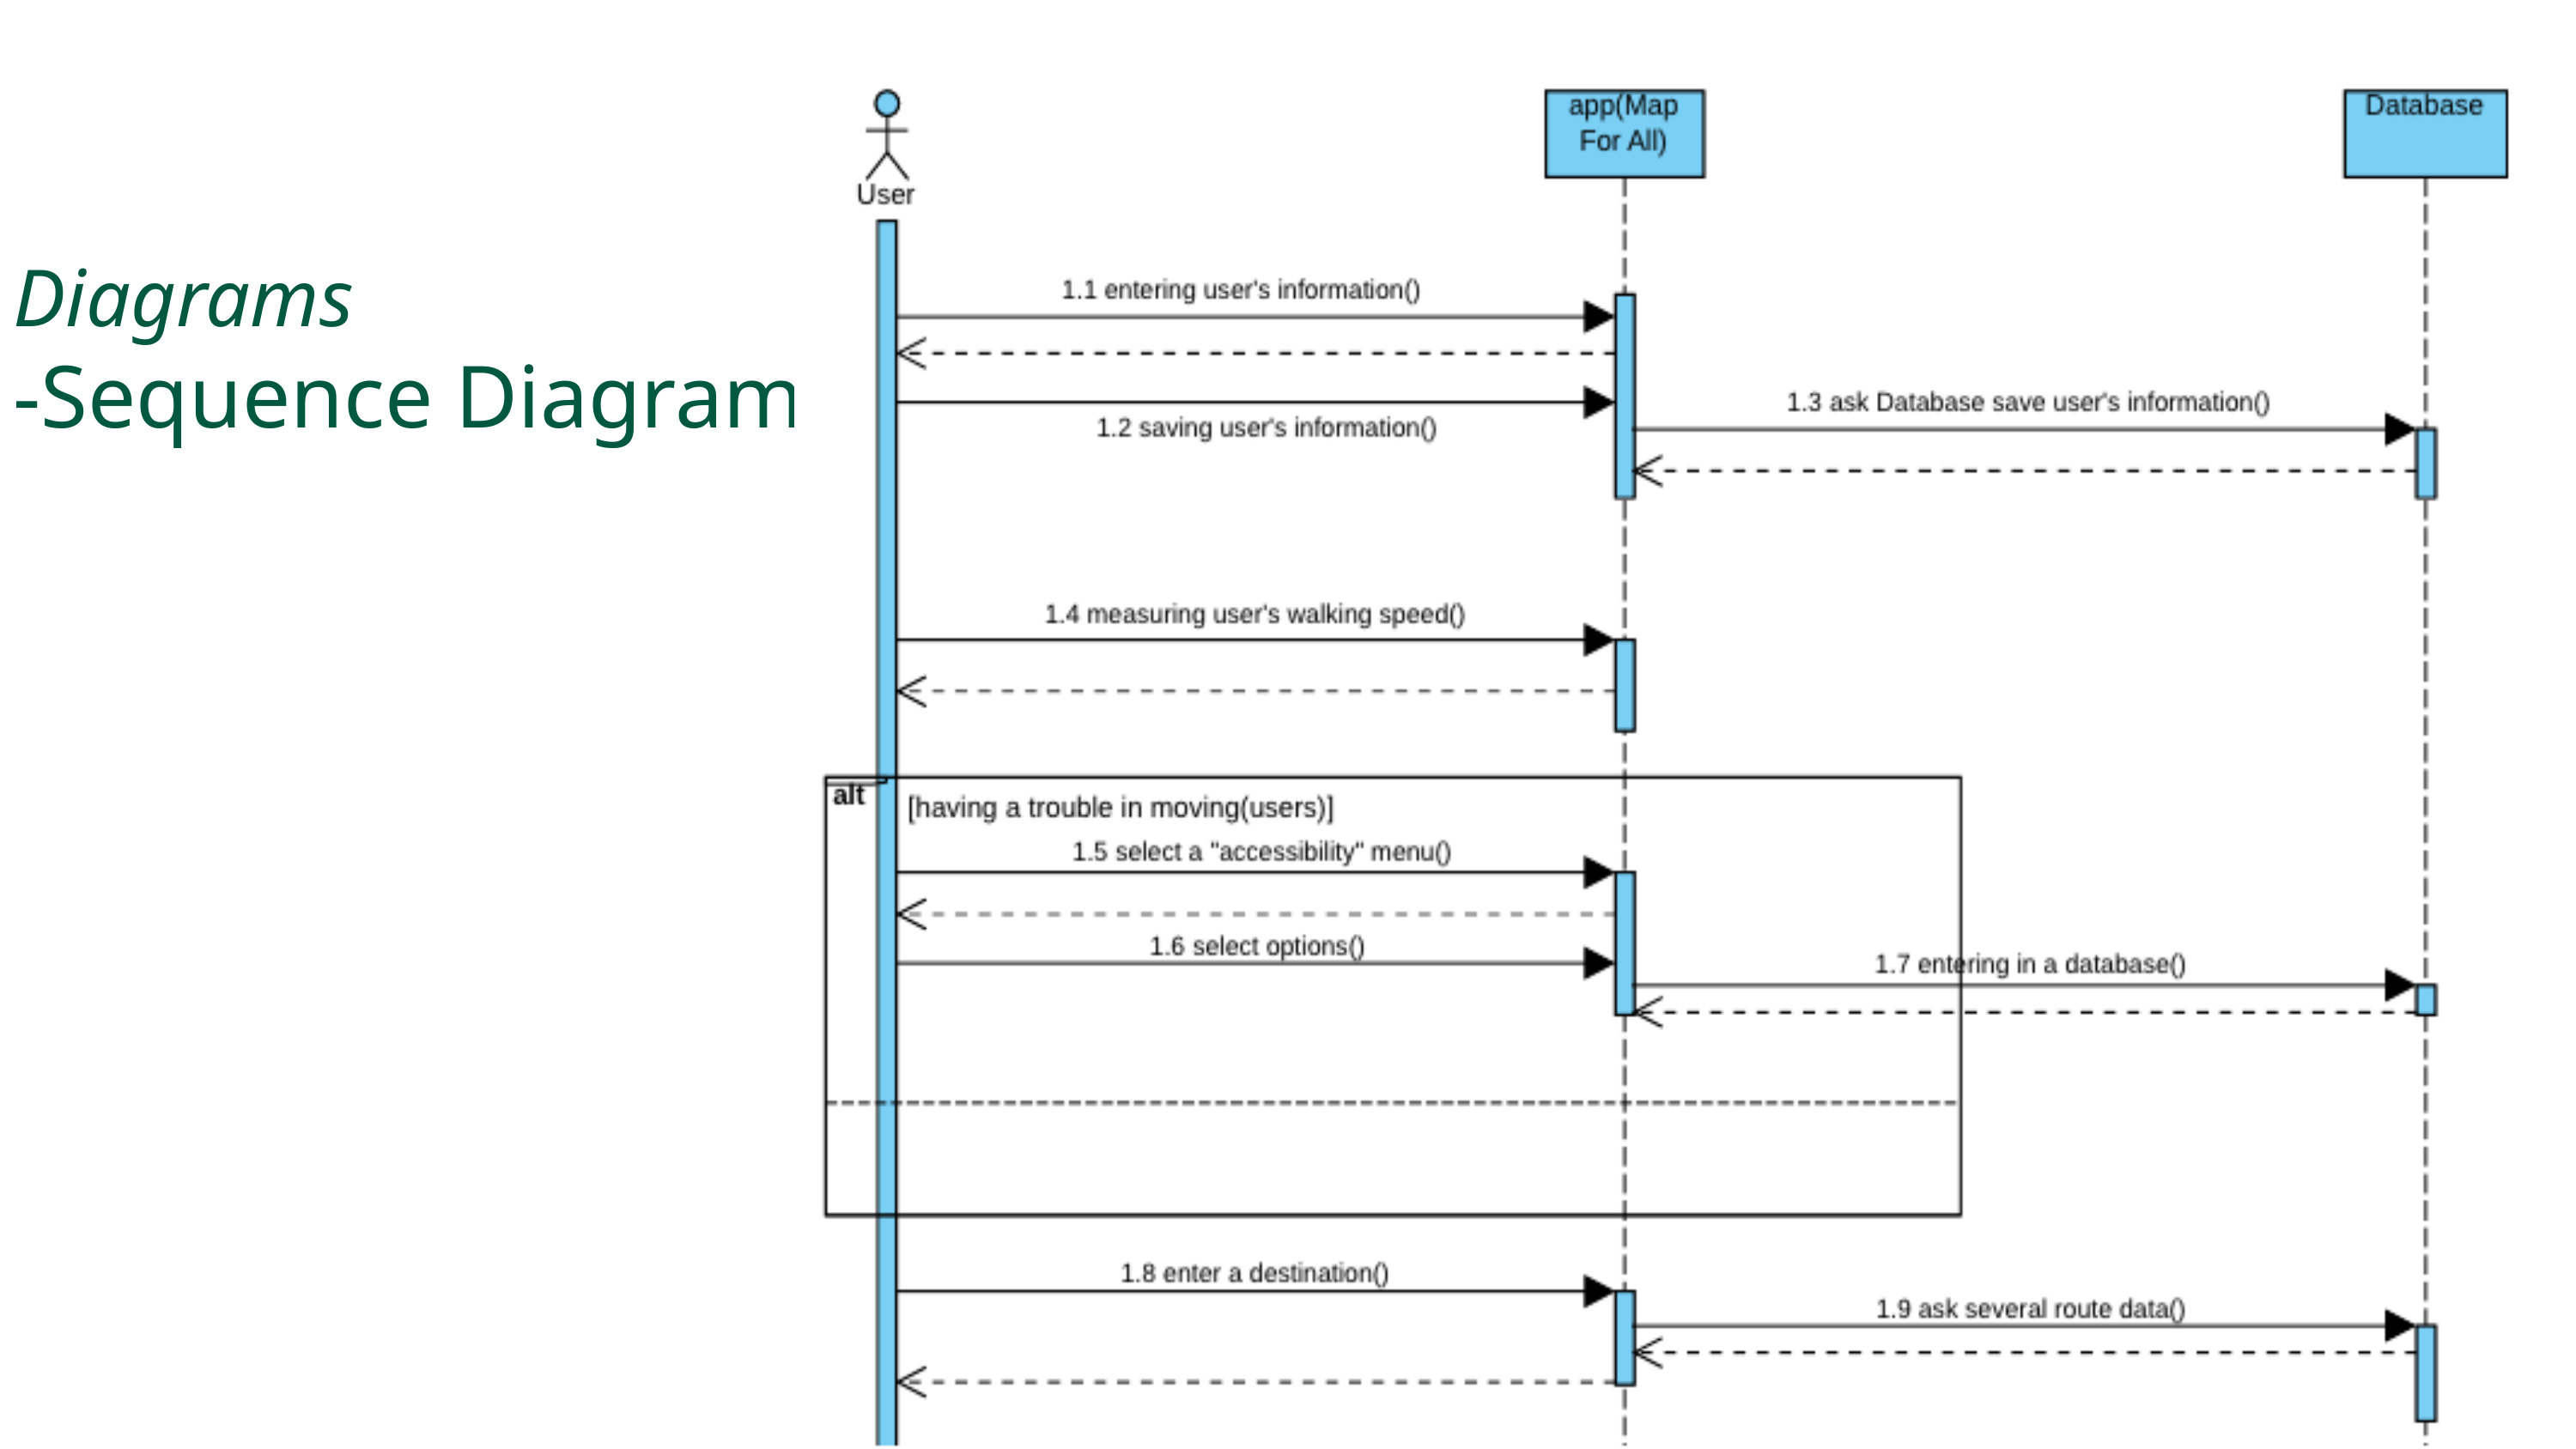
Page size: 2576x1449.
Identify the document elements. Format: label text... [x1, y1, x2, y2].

picture [794, 75, 2548, 1449]
text_box Diagrams -Sequence Diagram [0, 241, 794, 452]
